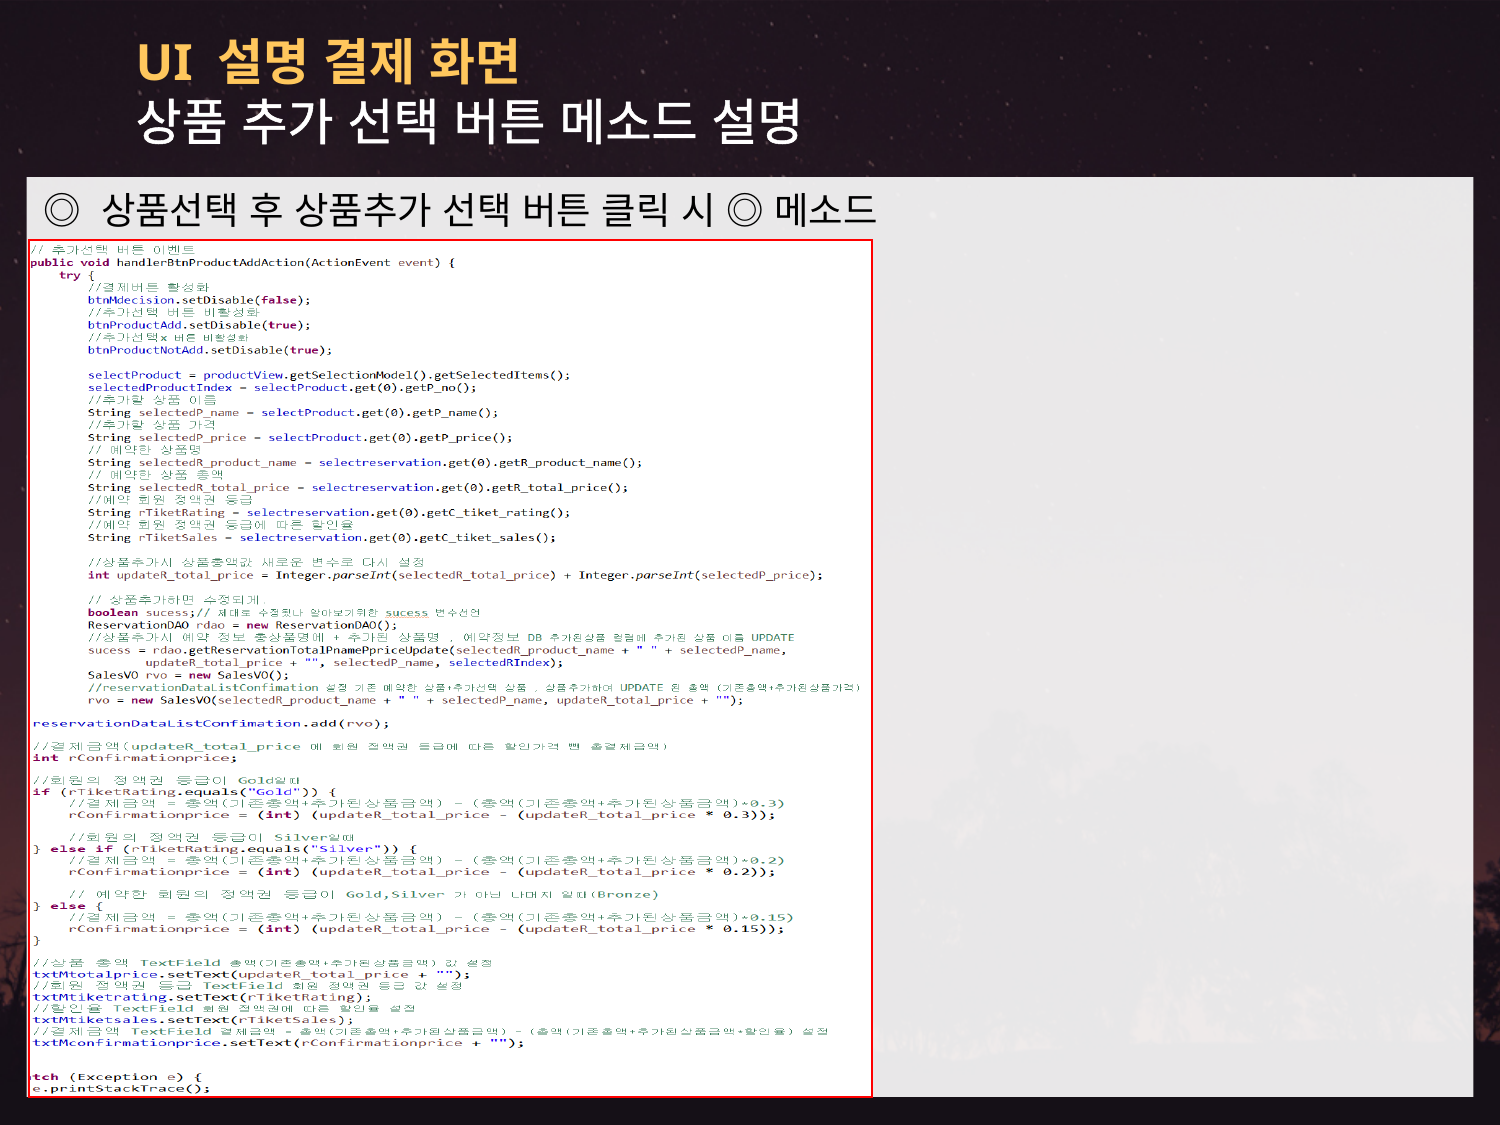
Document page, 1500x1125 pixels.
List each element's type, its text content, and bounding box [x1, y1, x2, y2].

picture [0, 0, 1500, 1125]
text_box UI 설명 결제 화면 상품 추가 선택 버튼 메소드 설명 [120, 22, 914, 158]
text_box ◎ 상품선택 후 상품추가 선택 버튼 클릭 시 ◎ 메소드 [29, 179, 1095, 240]
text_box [29, 239, 873, 1098]
